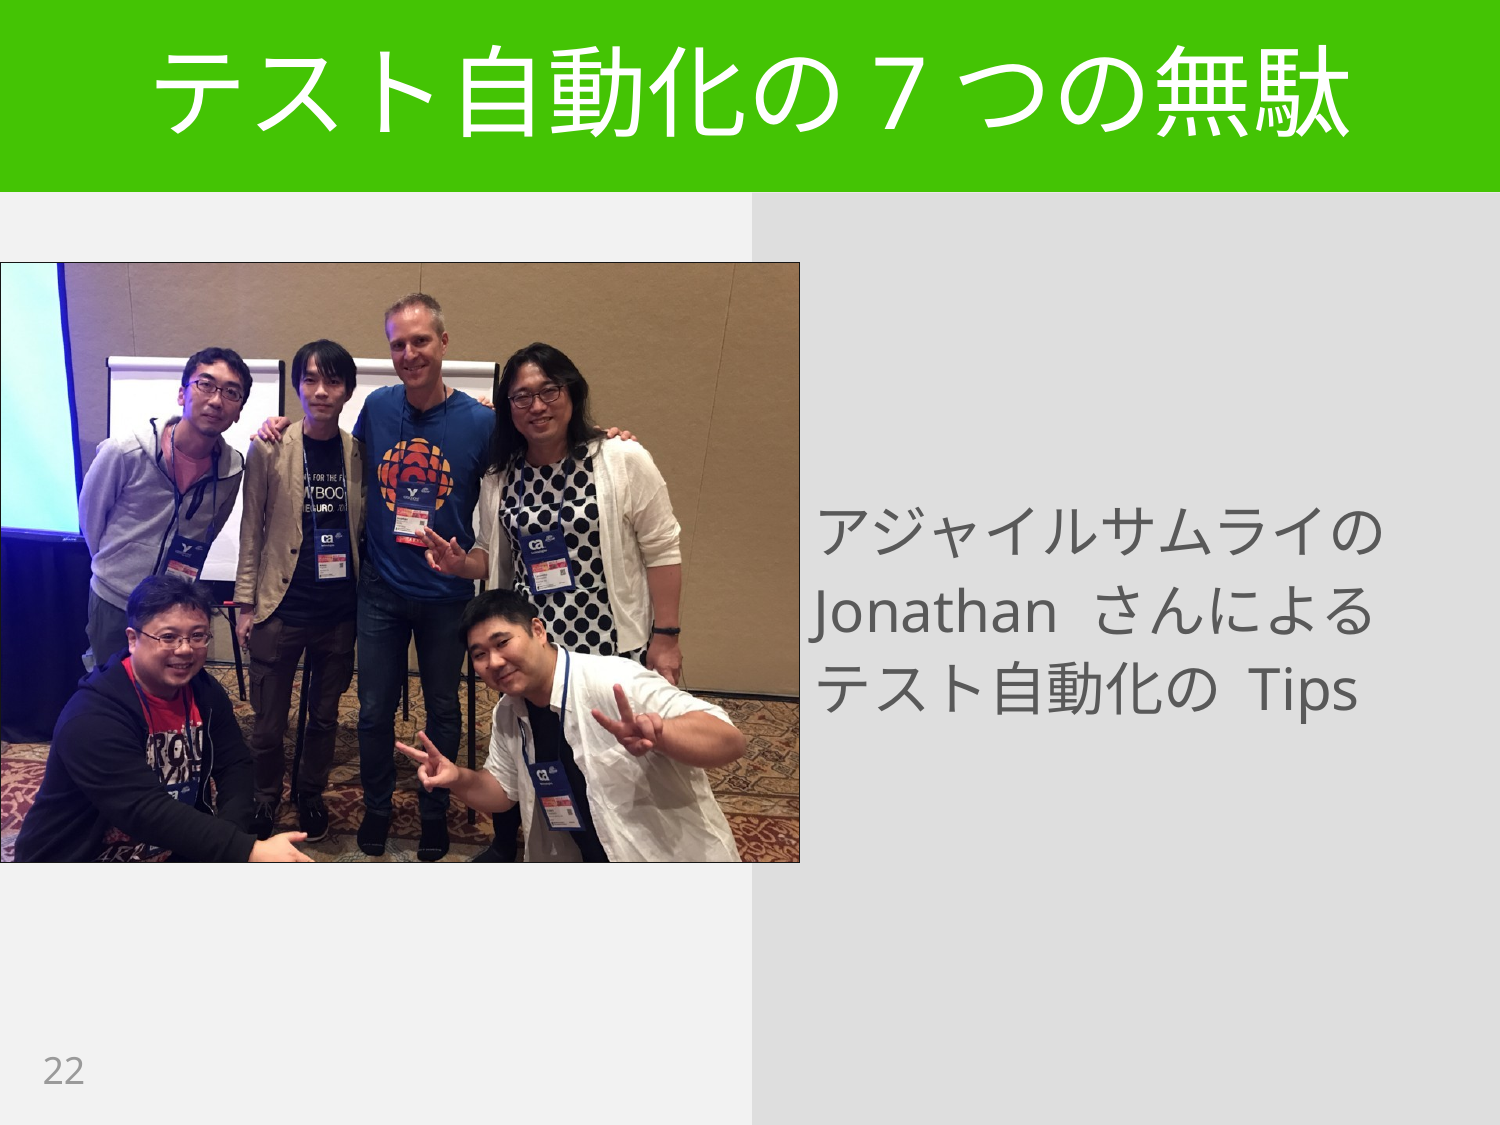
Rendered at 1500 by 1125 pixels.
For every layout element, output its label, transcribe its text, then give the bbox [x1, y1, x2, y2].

slide_number 22 [27, 1042, 146, 1102]
list アジャイルサムライの Jonathan さんによる テスト自動化の Tips [799, 243, 1454, 984]
picture [0, 262, 800, 863]
title テスト自動化の7つの無駄 [0, 53, 1500, 140]
